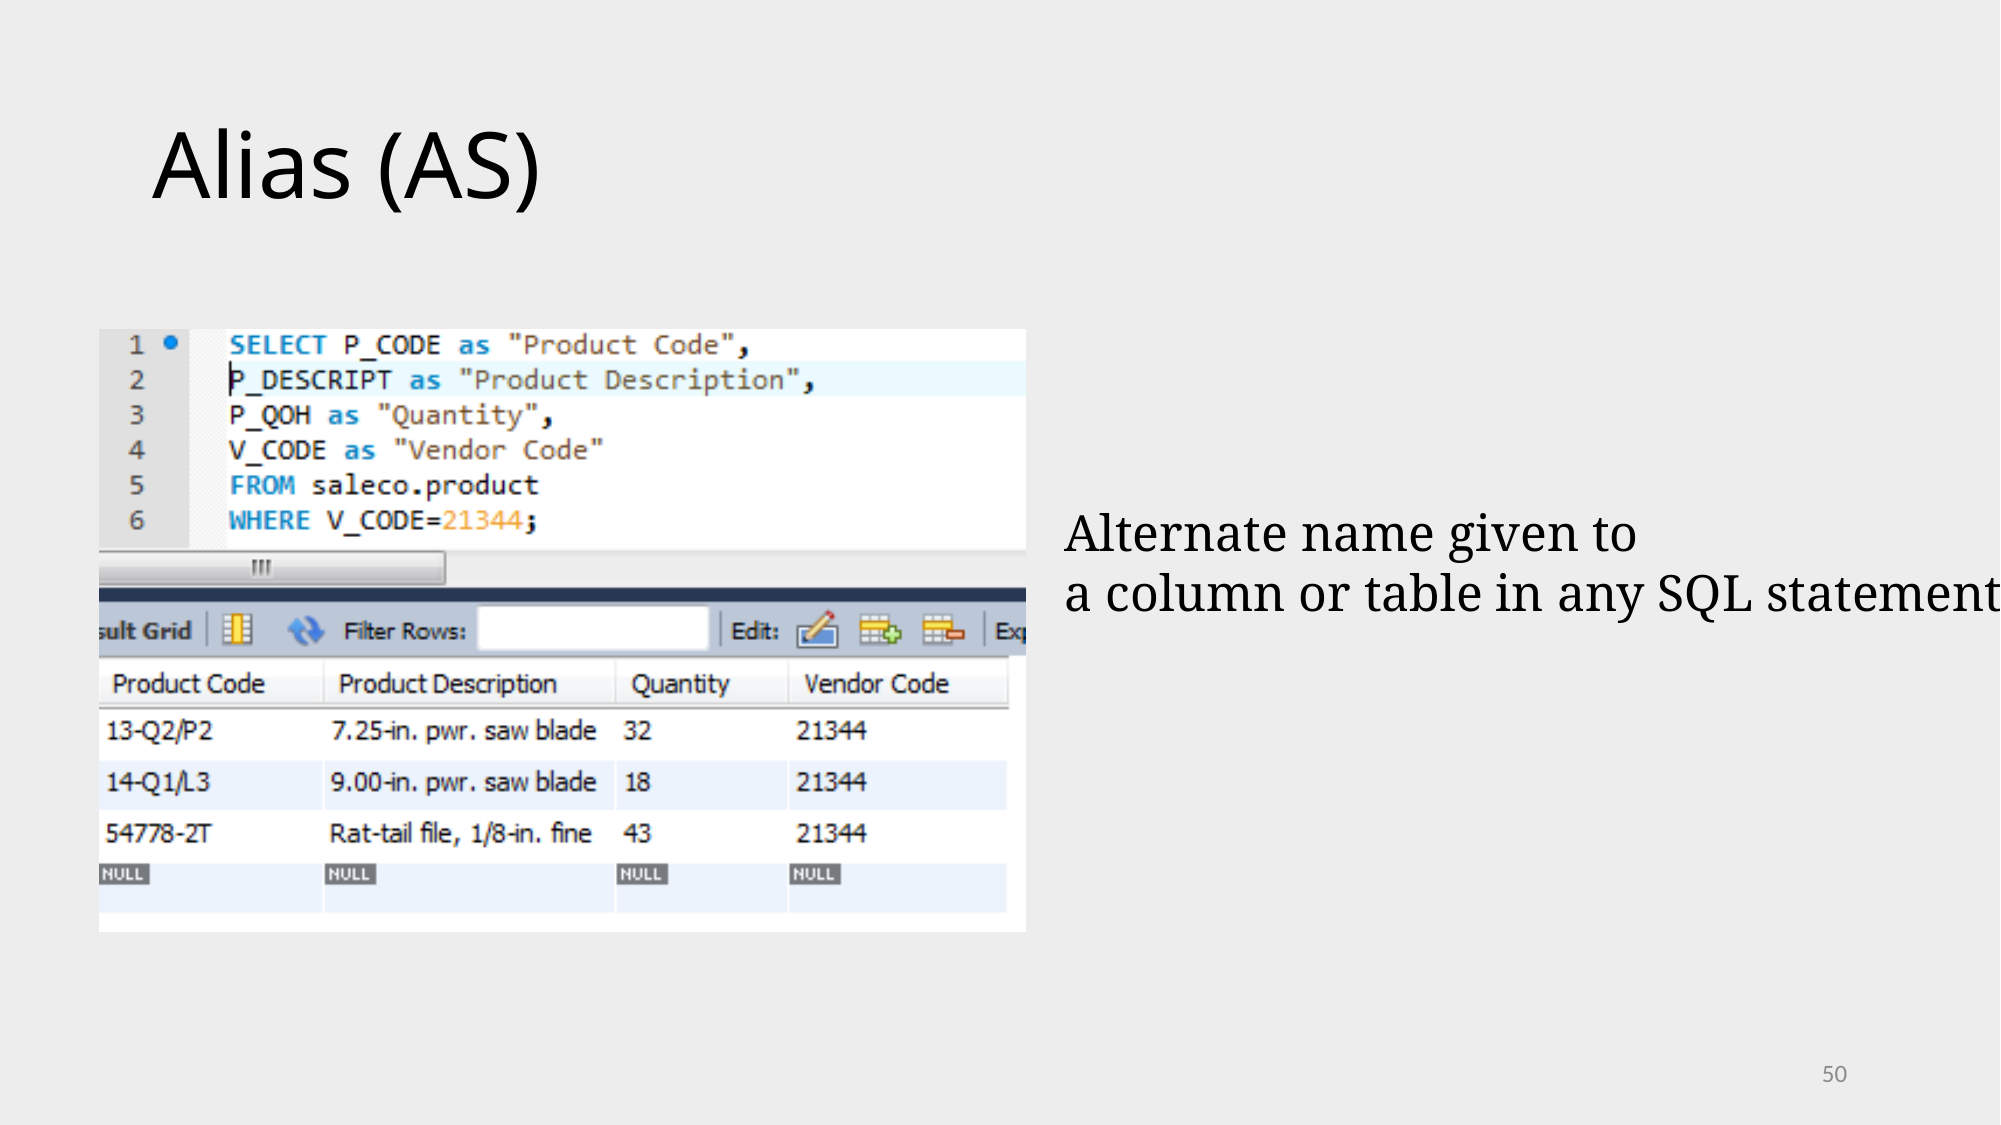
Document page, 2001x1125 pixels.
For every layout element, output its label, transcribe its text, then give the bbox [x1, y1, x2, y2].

slide_number 50 [1412, 1042, 1863, 1103]
title Alias (AS) [137, 59, 1863, 278]
text_box Alternate name given to a column or table in any SQL statement [1050, 494, 2000, 629]
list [99, 329, 1026, 932]
